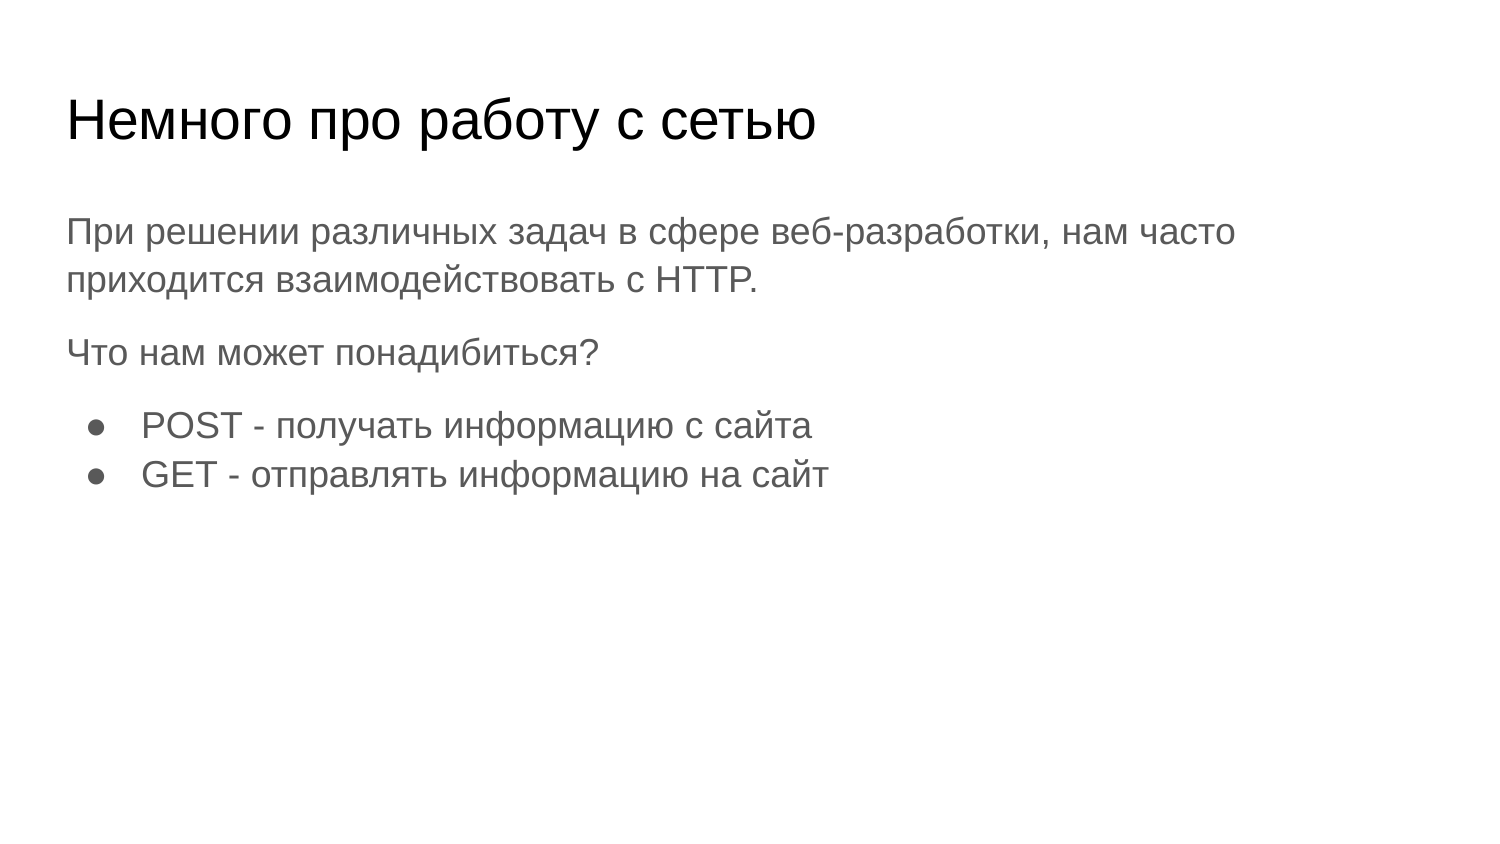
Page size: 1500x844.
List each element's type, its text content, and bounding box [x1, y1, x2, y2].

list При решении различных задач в сфере веб-разработки, нам часто приходится взаимодействовать с HTTP. Что нам может понадибиться? POST - получать информацию с сайта GET - отправлять информацию на сайт [51, 189, 1449, 750]
title Немного про работу с сетью [51, 72, 1449, 167]
